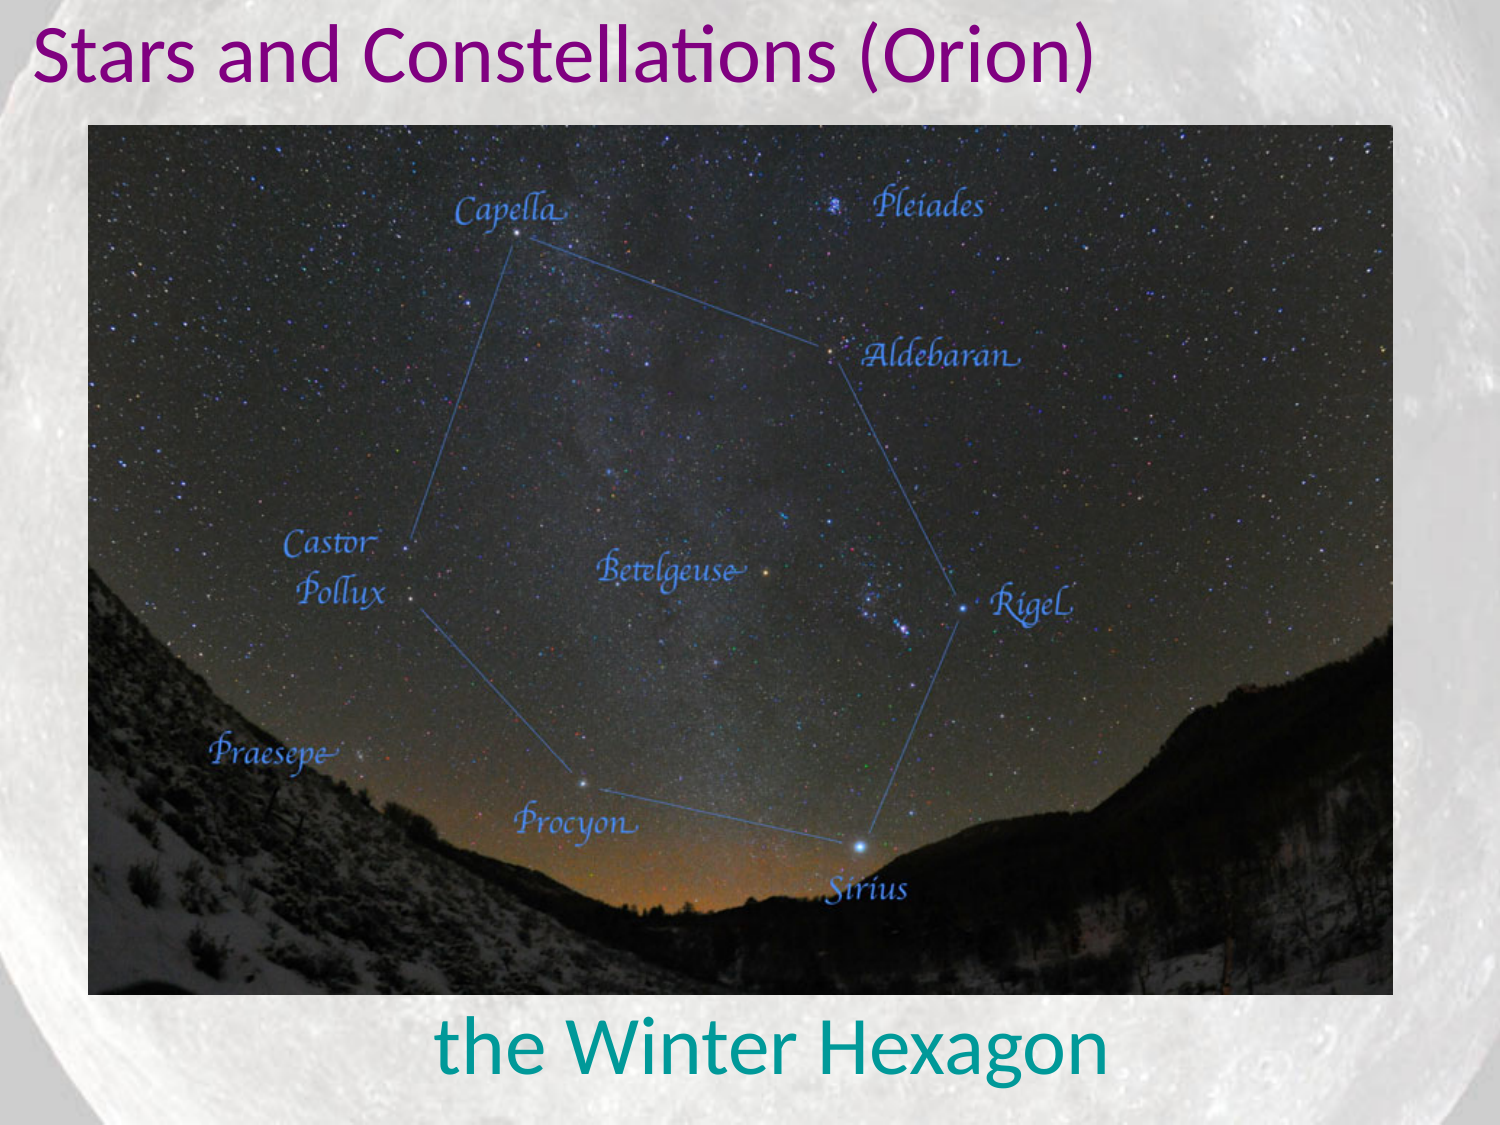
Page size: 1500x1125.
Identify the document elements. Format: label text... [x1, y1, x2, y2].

text_box the Winter Hexagon [419, 1011, 1152, 1106]
title Stars and Constellations (Orion) [17, 19, 1483, 114]
picture [0, 0, 1500, 1125]
